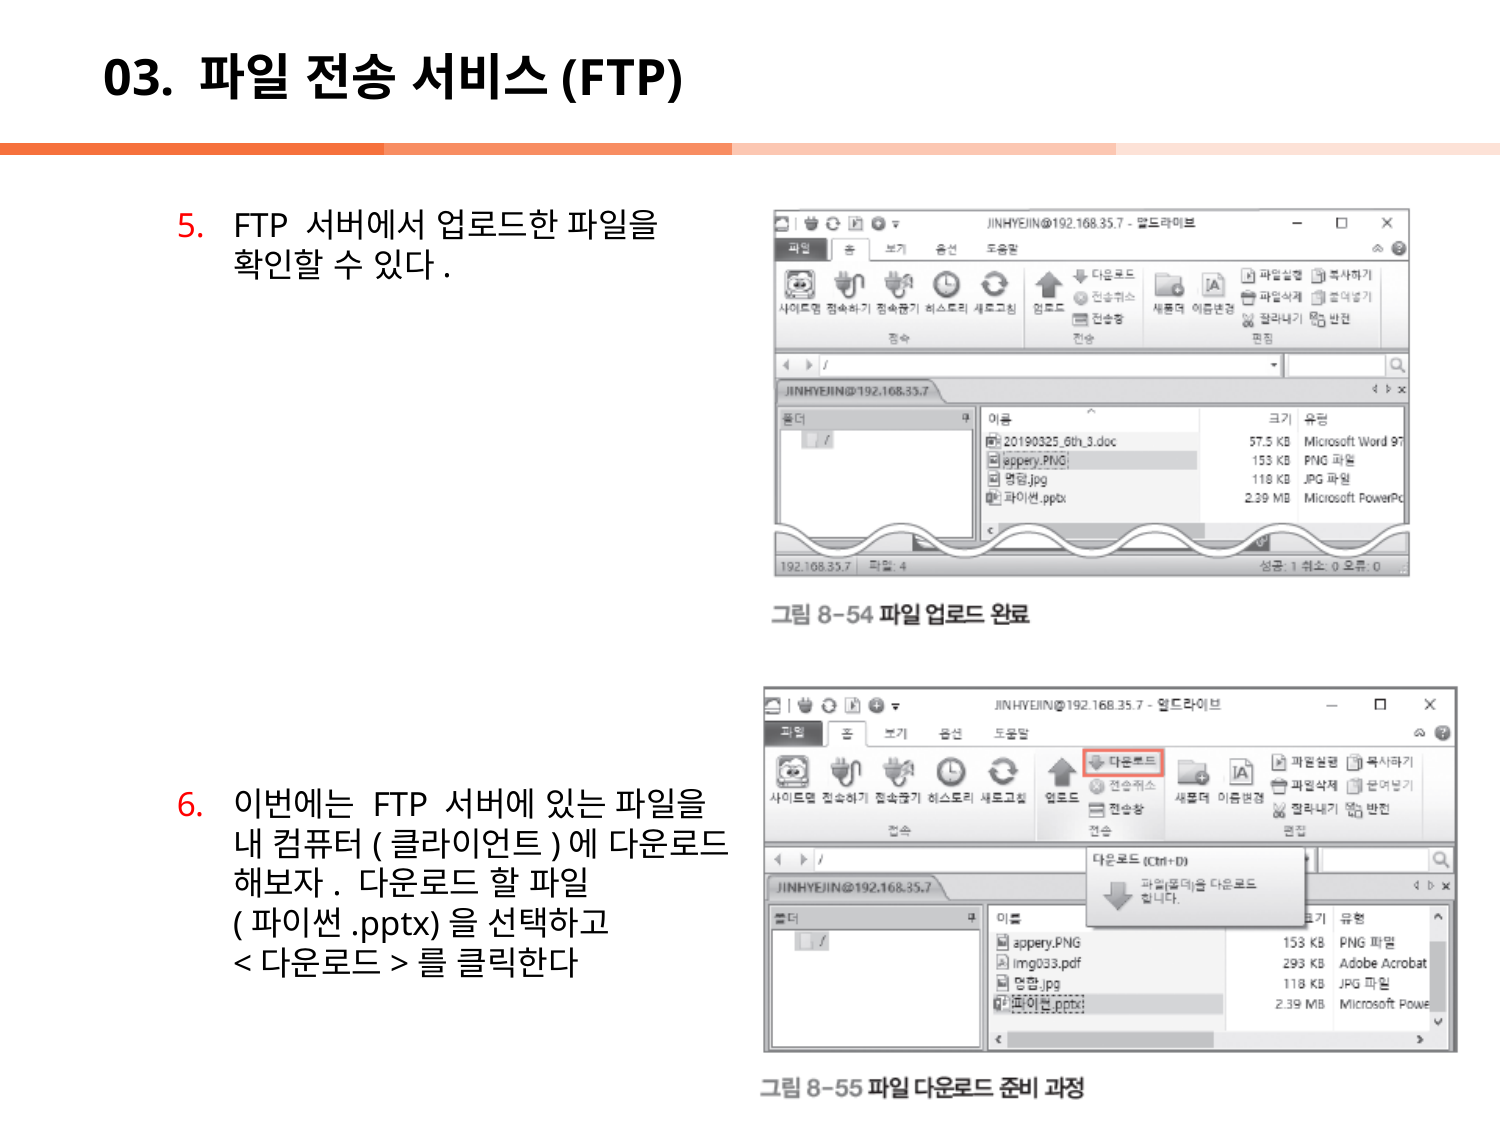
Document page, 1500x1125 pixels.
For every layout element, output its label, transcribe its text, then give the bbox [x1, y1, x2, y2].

title 03. 파일 전송 서비스(FTP) [88, 30, 1330, 121]
picture [748, 674, 1469, 1104]
picture [749, 196, 1432, 650]
list FTP 서버에서 업로드한 파일을 확인할 수 있다. 이번에는 FTP 서버에 있는 파일을 내 컴퓨터(클라이언트)에 다운로드 해보자. 다운로드 할 파일 (파이썬.pptx)을 선택하고 <다운로드>를 클릭한다 [88, 196, 1436, 1083]
